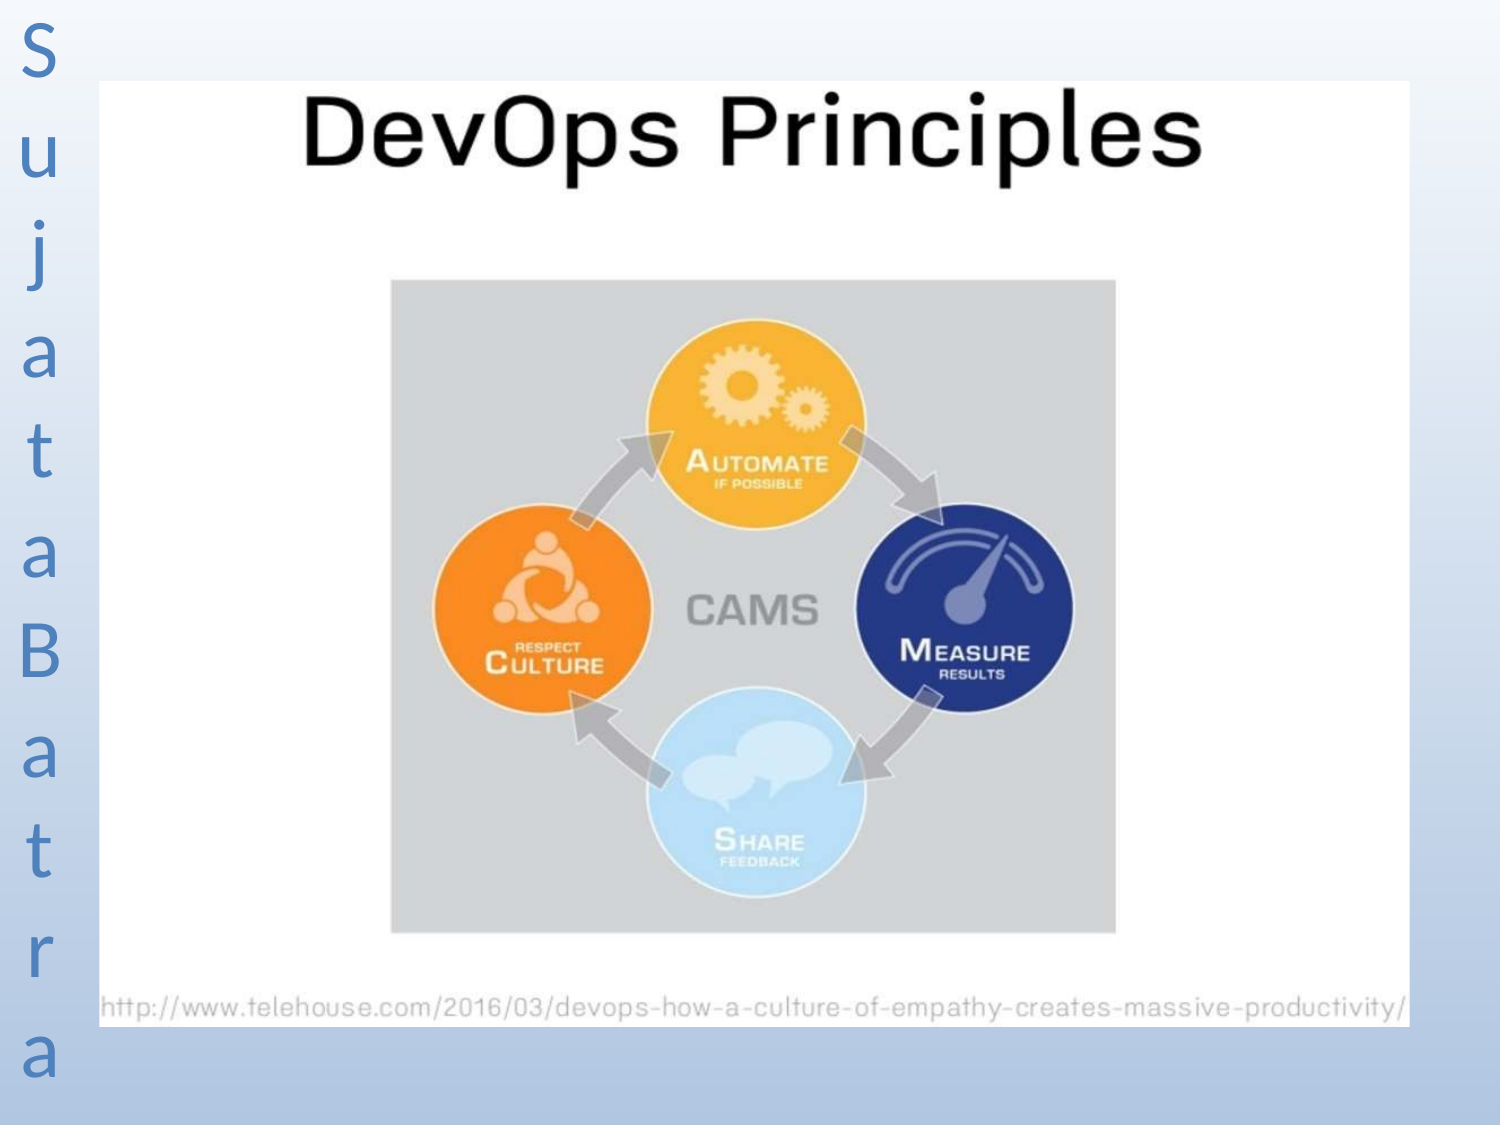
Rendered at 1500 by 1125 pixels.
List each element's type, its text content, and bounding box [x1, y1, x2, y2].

text_box Sujata Batra [0, 0, 80, 1102]
text_box [99, 81, 1410, 1027]
